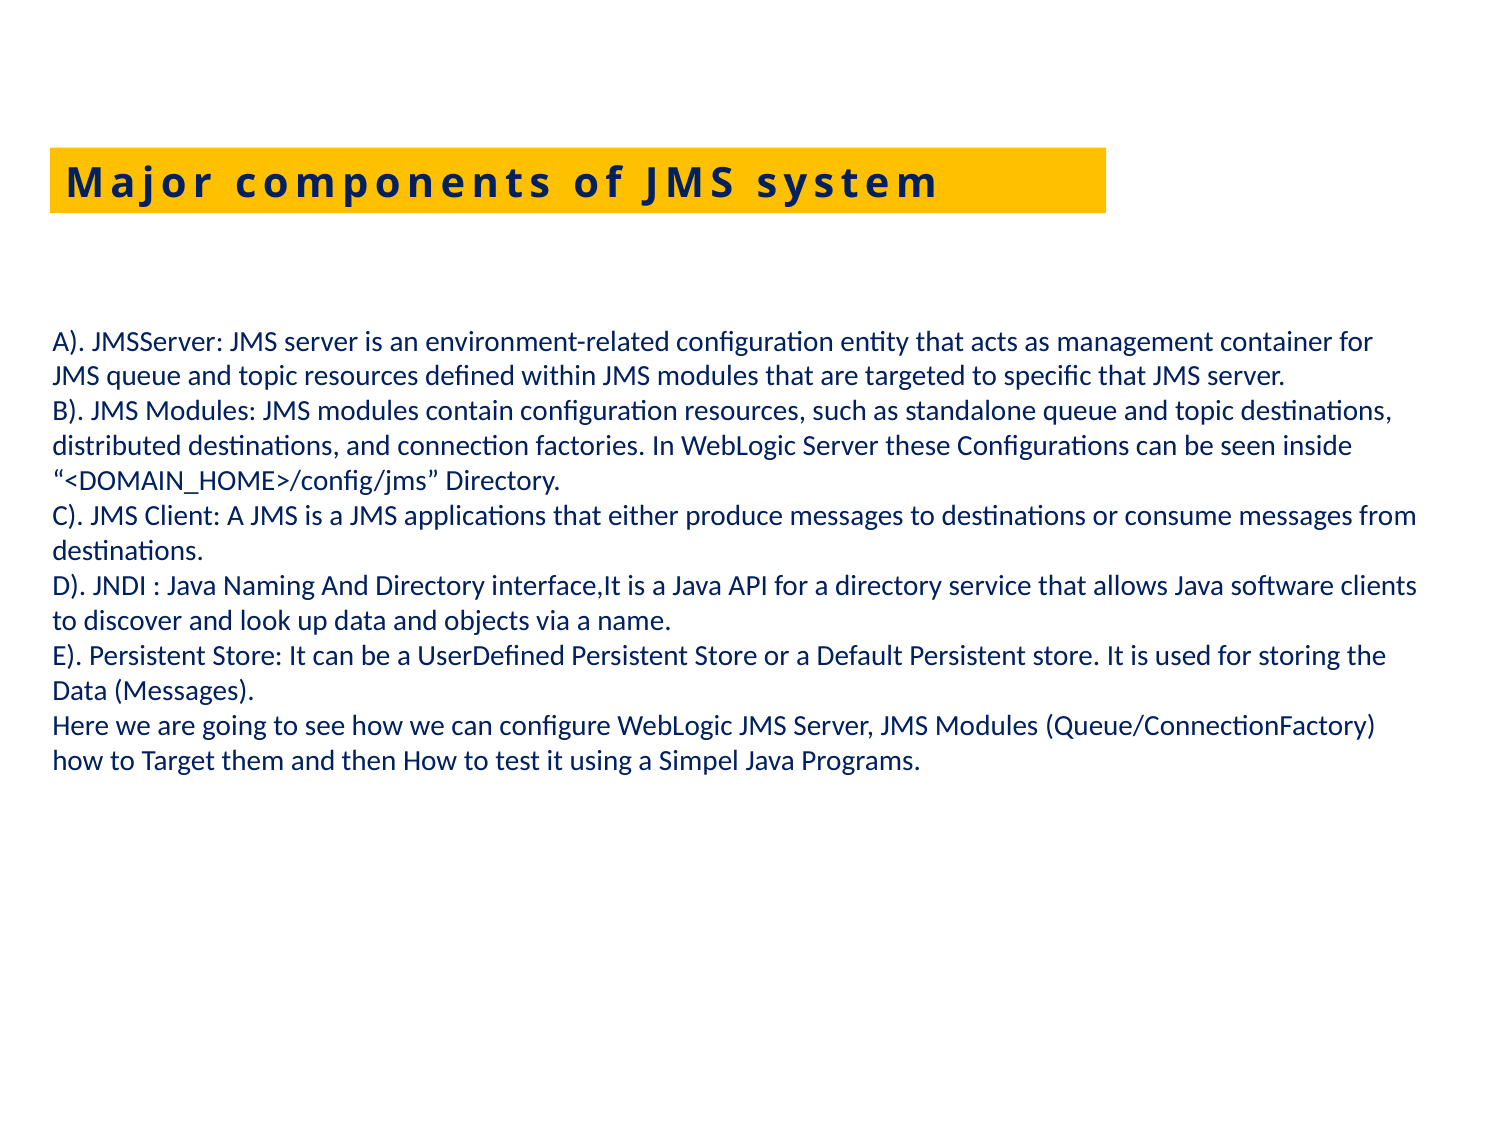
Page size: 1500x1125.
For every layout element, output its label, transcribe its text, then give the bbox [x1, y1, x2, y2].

text_box A). JMSServer: JMS server is an environment-related configuration entity that acts as management container for JMS queue and topic resources defined within JMS modules that are targeted to specific that JMS server. B). JMS Modules: JMS modules contain configuration resources, such as standalone queue and topic destinations, distributed destinations, and connection factories. In WebLogic Server these Configurations can be seen inside “<DOMAIN_HOME>/config/jms” Directory. C). JMS Client: A JMS is a JMS applications that either produce messages to destinations or consume messages from destinations. D). JNDI : Java Naming And Directory interface,It is a Java API for a directory service that allows Java software clients to discover and look up data and objects via a name. E). Persistent Store: It can be a UserDefined Persistent Store or a Default Persistent store. It is used for storing the Data (Messages). Here we are going to see how we can configure WebLogic JMS Server, JMS Modules (Queue/ConnectionFactory) how to Target them and then How to test it using a Simpel Java Programs. [37, 314, 1438, 784]
text_box Major components of JMS system [49, 147, 1107, 214]
